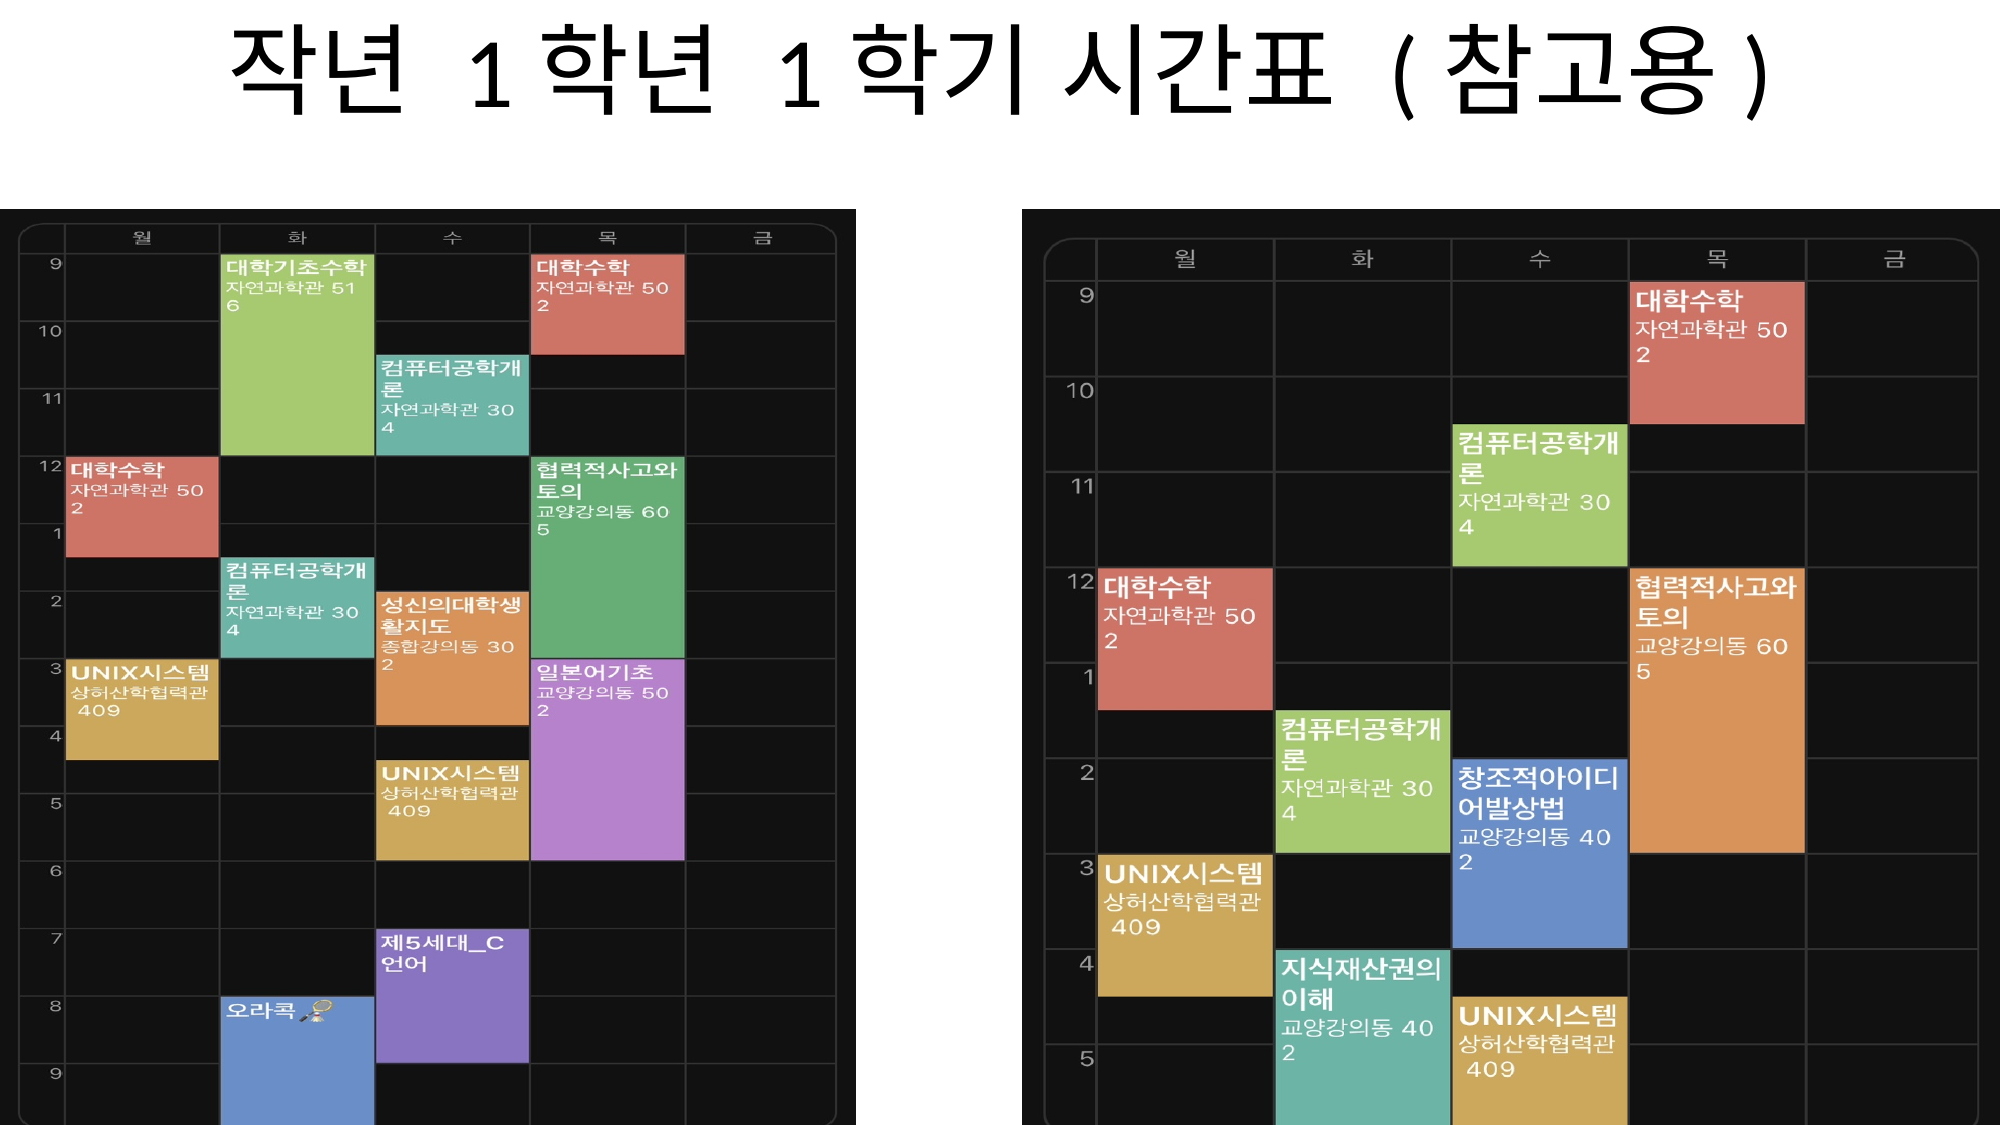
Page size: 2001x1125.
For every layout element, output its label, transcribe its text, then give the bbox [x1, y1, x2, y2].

text_box 작년 1학년 1학기 시간표 (참고용) [0, 0, 2000, 135]
picture [1022, 208, 2000, 1125]
picture [0, 208, 857, 1125]
